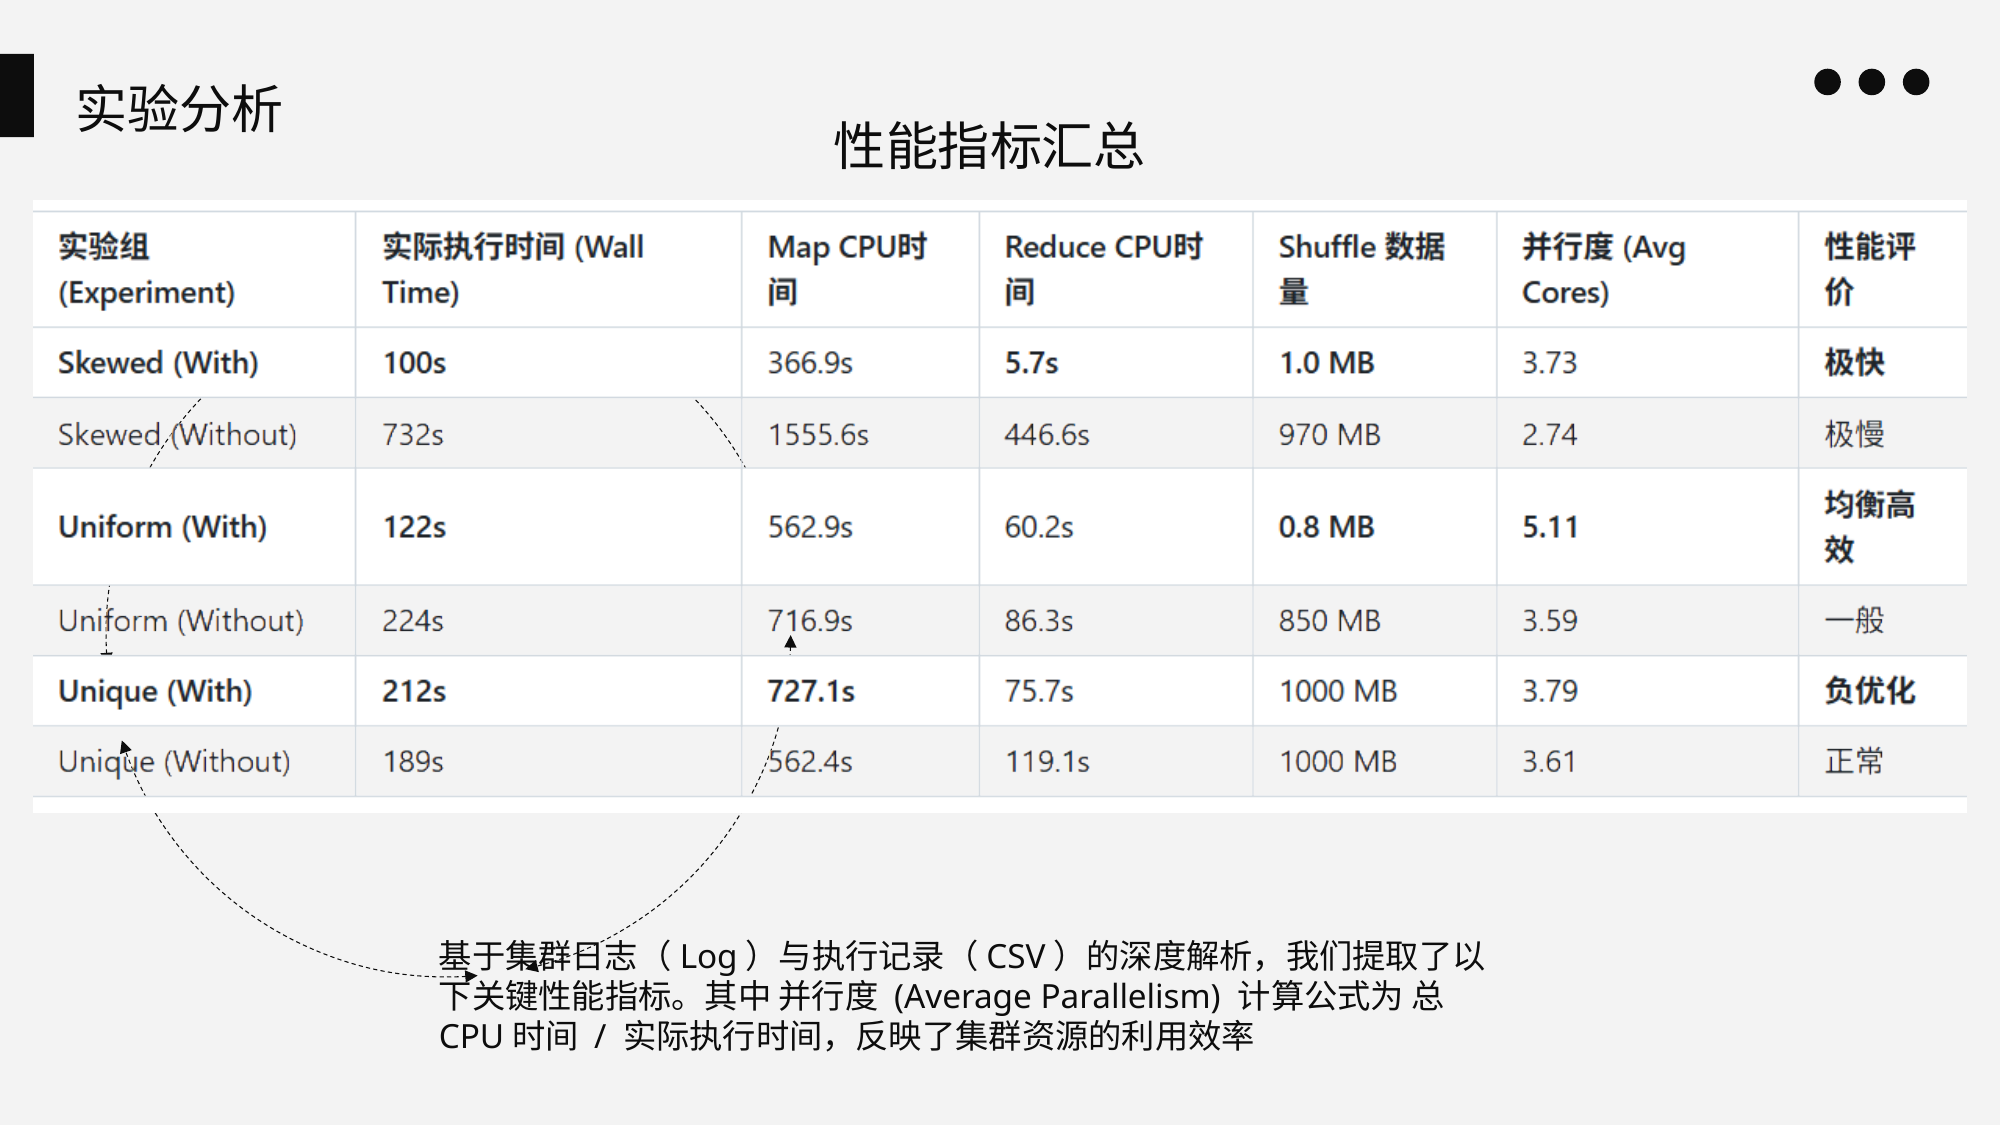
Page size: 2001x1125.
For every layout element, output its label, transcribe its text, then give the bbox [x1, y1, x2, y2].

text_box [1901, 67, 1931, 97]
text_box 实验分析 [60, 68, 807, 146]
picture [33, 200, 1967, 813]
text_box [1857, 67, 1887, 97]
text_box [489, 813, 742, 928]
text_box 性能指标汇总 [819, 106, 1565, 184]
text_box [1813, 67, 1842, 97]
text_box [154, 813, 474, 977]
text_box 基于集群日志（Log）与执行记录（CSV）的深度解析，我们提取了以下关键性能指标。其中 并行度 (Average Parallelism) 计算公式为 总CPU时间 / 实际执行时间，反映了集群资源的利用效率 [424, 928, 1501, 1063]
